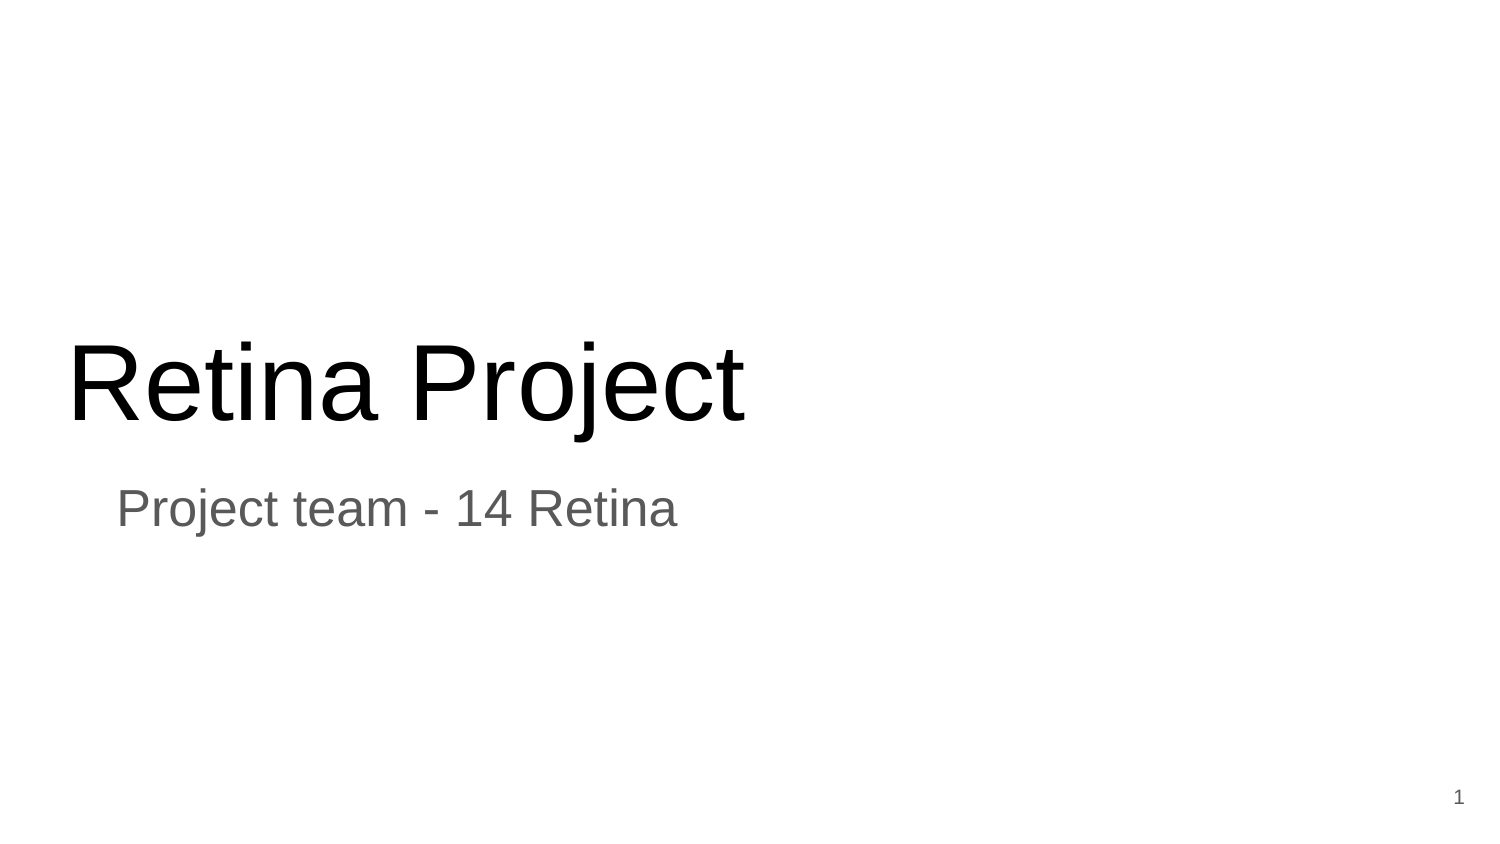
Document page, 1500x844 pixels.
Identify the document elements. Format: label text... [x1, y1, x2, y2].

title Retina Project [51, 122, 1449, 459]
slide_number ‹#› [1389, 764, 1480, 830]
subtitle Project team - 14 Retina [51, 464, 744, 595]
